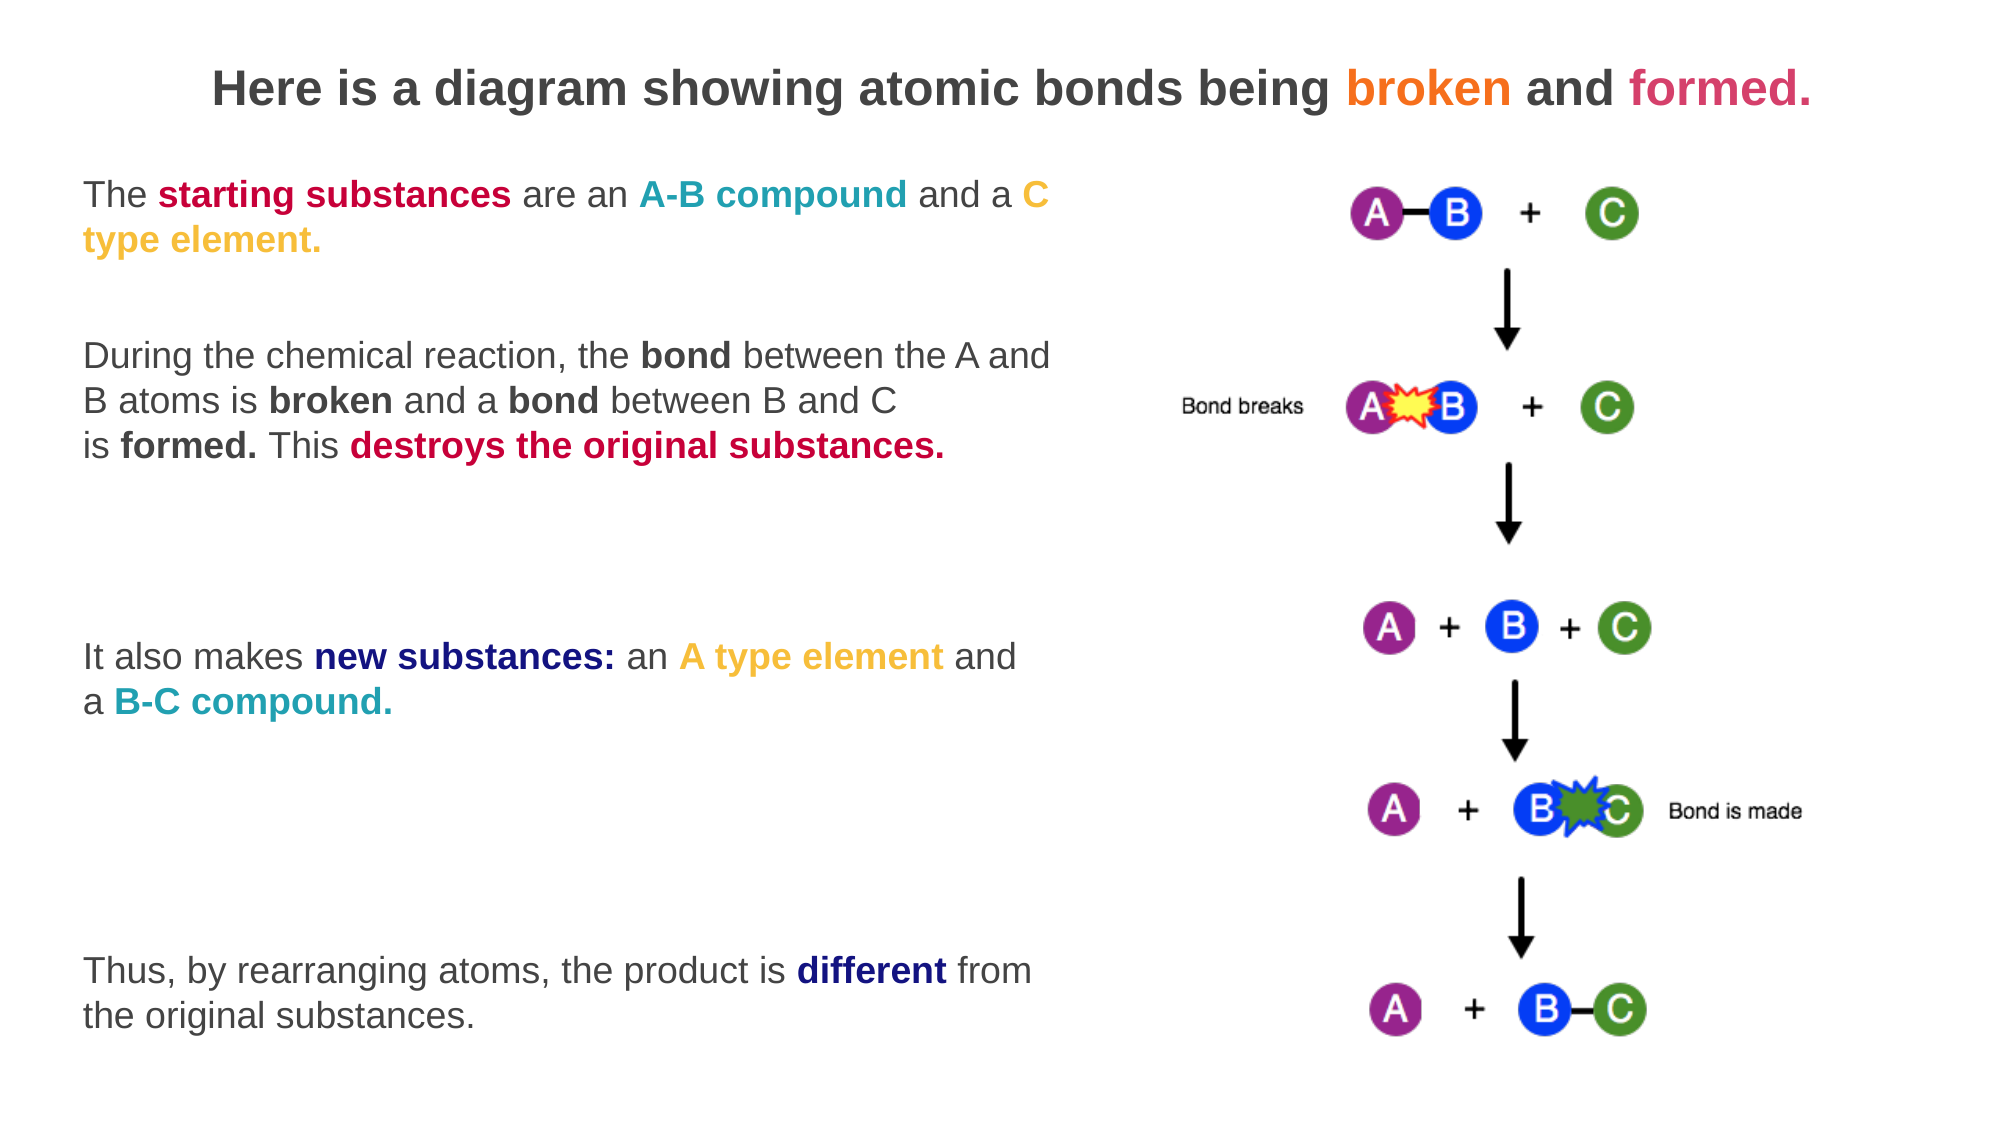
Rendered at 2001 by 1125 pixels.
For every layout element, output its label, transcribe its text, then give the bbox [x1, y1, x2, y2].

text_box It also makes new substances: an A type element and a B-C compound. [68, 624, 1069, 730]
text_box The starting substances are an A-B compound and a C type element. [68, 163, 1069, 268]
text_box Thus, by rearranging atoms, the product is different from the original substances. [68, 938, 1069, 1043]
picture [1157, 123, 1844, 1063]
text_box During the chemical reaction, the bond between the A and B atoms is broken and a bond between B and C is formed. This destroys the original substances. [68, 323, 1069, 474]
text_box Here is a diagram showing atomic bonds being broken and formed. [68, 47, 1956, 123]
